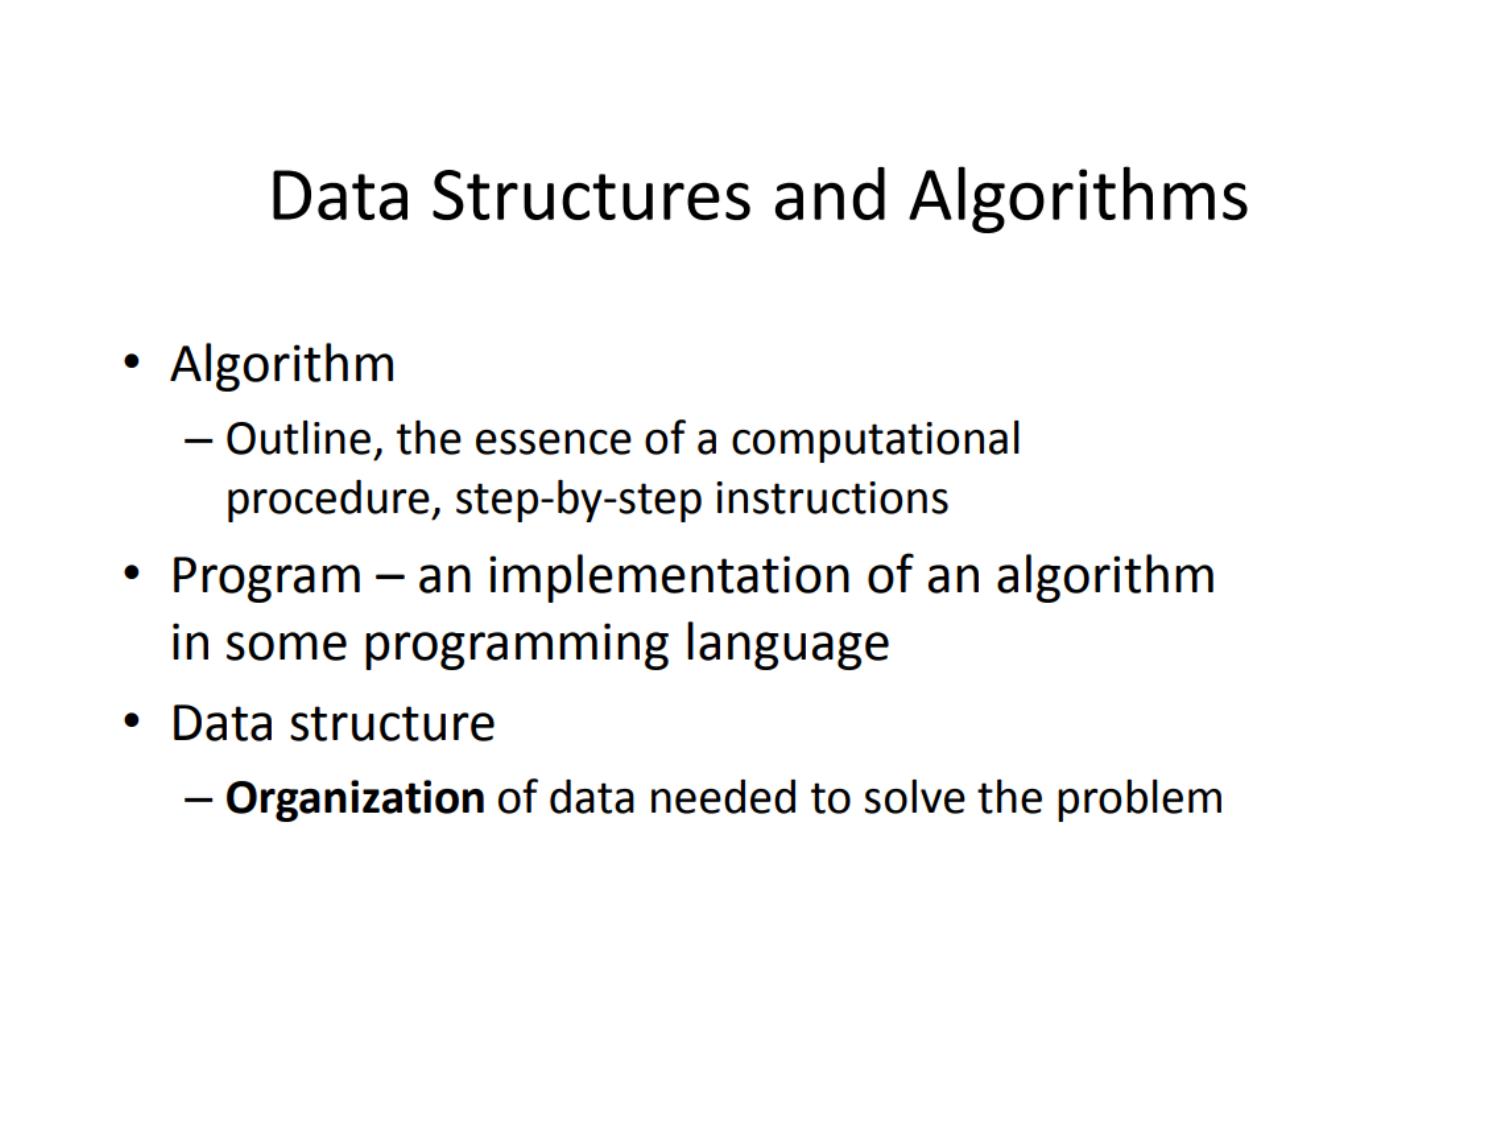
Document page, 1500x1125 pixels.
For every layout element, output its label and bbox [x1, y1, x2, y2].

picture [62, 137, 1335, 863]
